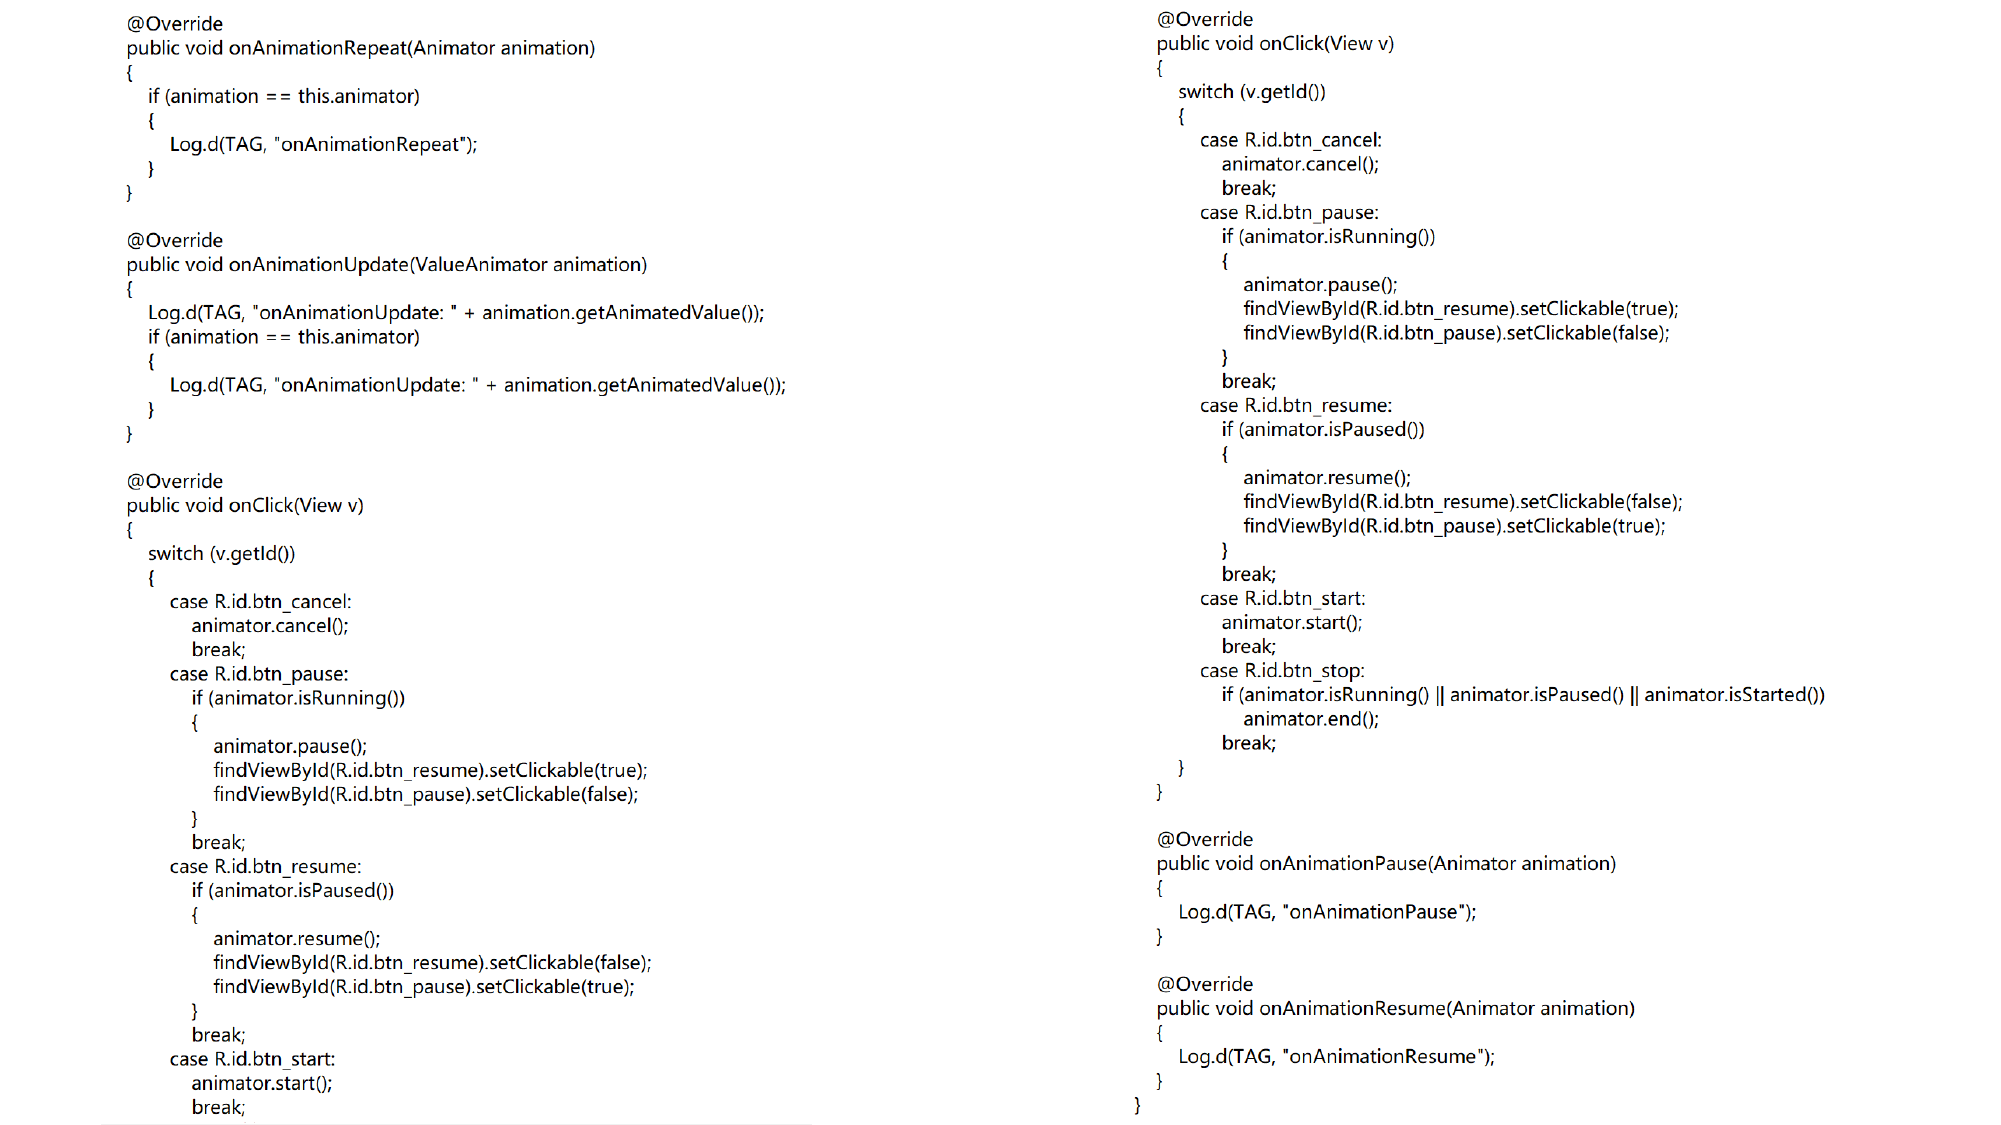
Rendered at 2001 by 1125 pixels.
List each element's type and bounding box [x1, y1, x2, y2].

picture [1131, 0, 1835, 1125]
picture [101, 0, 812, 1125]
